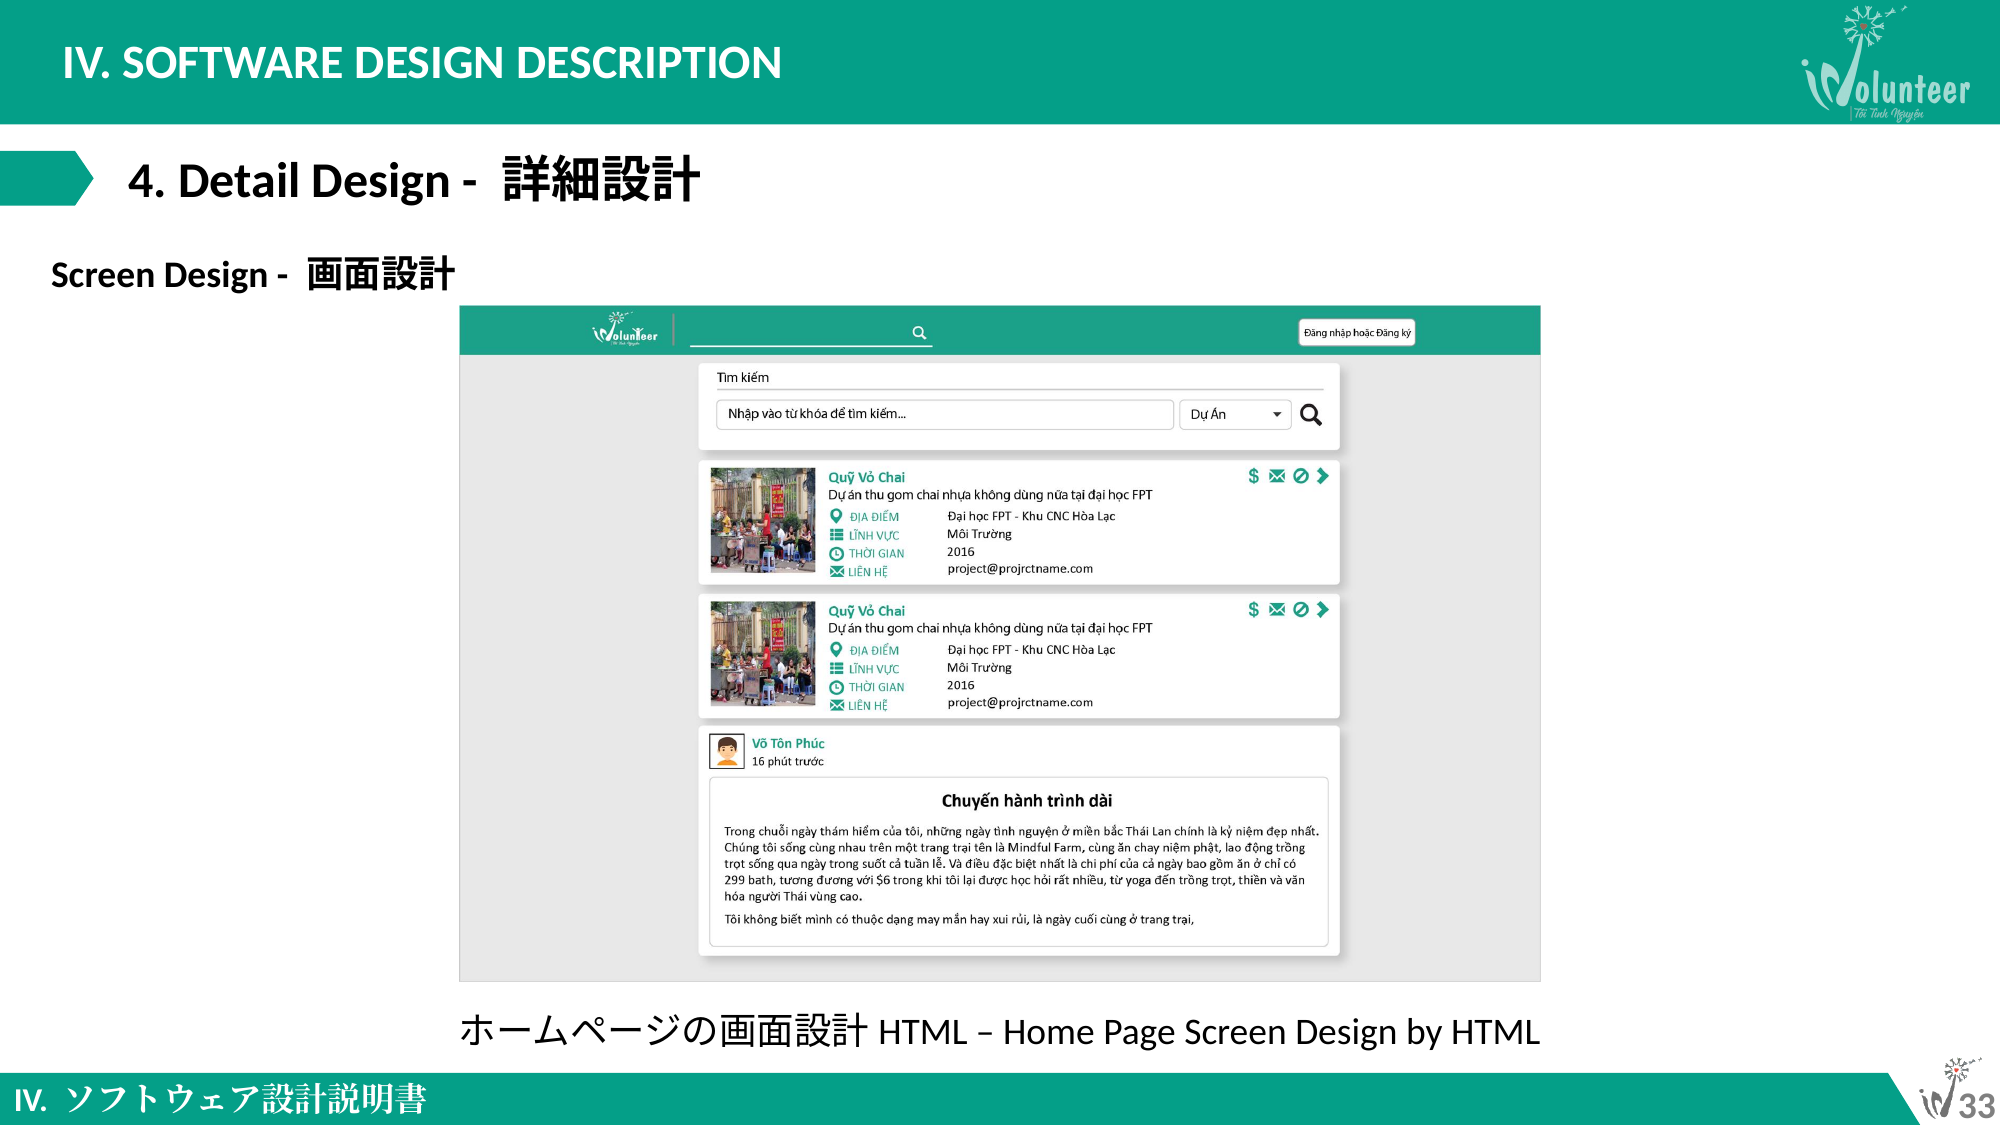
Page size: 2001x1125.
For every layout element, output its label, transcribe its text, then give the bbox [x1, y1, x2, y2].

text_box ホームページの画面設計HTML – Home Page Screen Design by HTML [443, 999, 1556, 1060]
text_box Screen Design - 画面設計 [36, 242, 471, 303]
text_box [0, 1072, 1921, 1125]
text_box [0, 140, 714, 216]
text_box III. SOFTWARE REQUIREMENT SPECIFICATION [42, 125, 971, 179]
text_box 33 [1943, 1073, 2000, 1125]
text_box [1779, 0, 1997, 125]
picture [1919, 1057, 1982, 1119]
text_box [0, 0, 1779, 125]
text_box IV. SOFTWARE DESIGN DESCRIPTION [47, 23, 799, 96]
picture [459, 305, 1541, 982]
